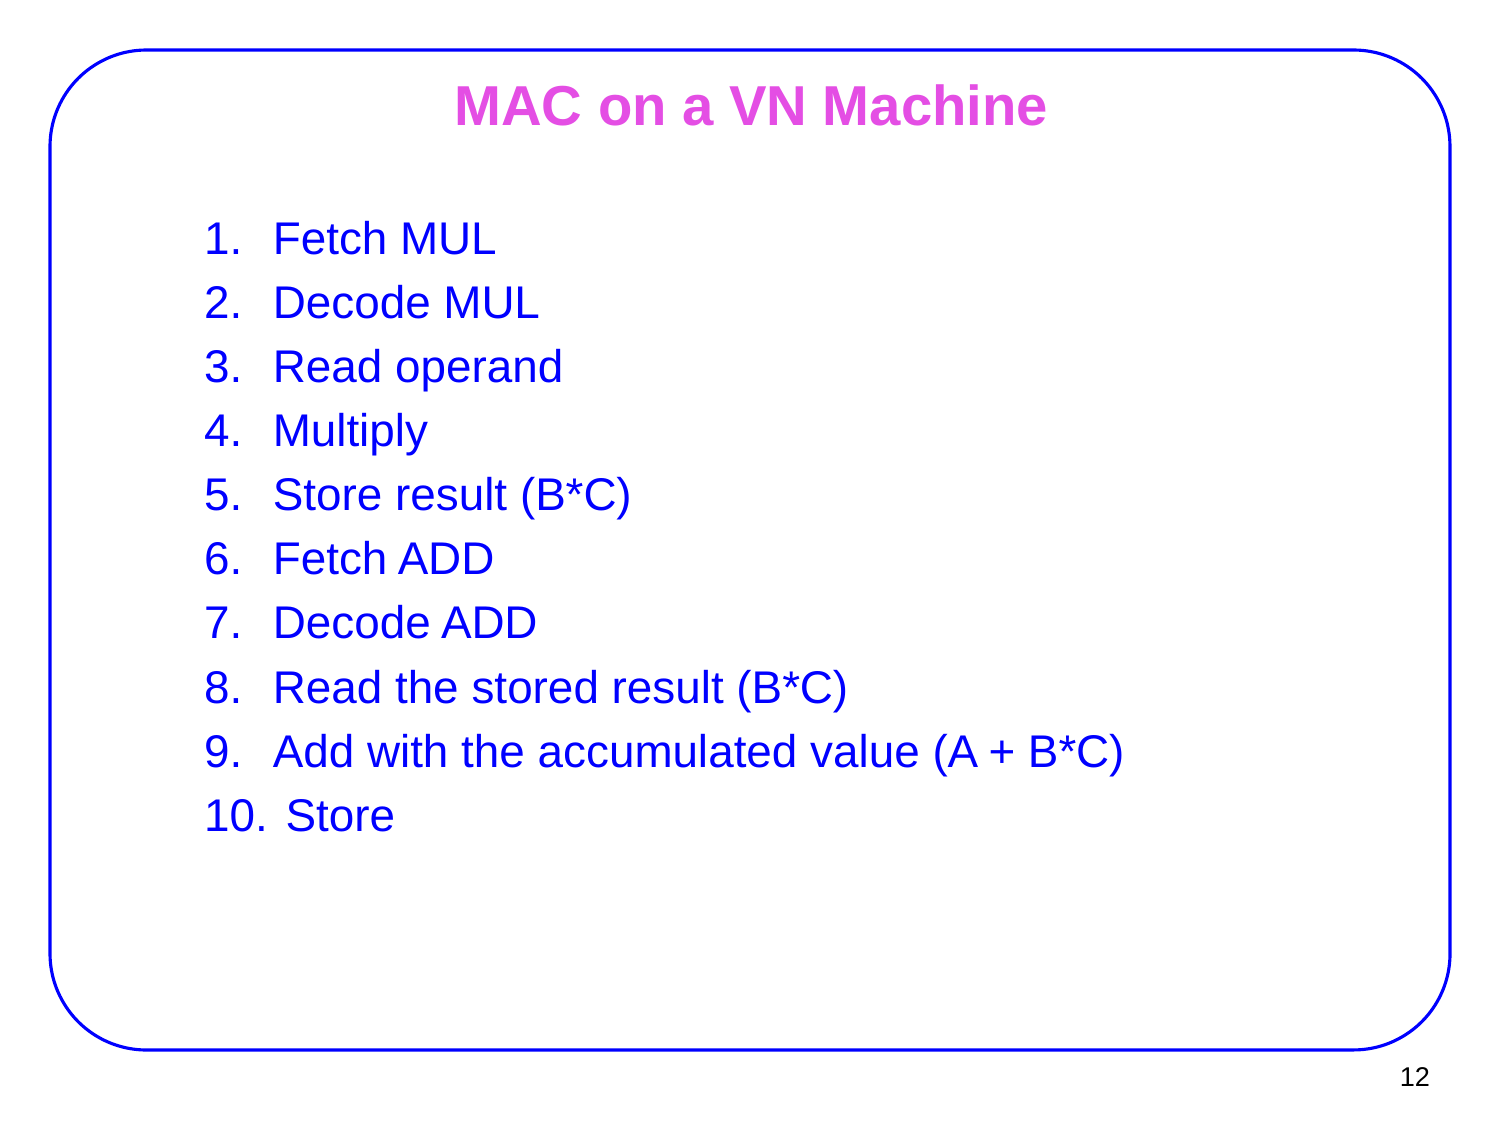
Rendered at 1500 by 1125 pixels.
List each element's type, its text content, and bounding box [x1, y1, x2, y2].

slide_number 12 [1351, 1047, 1444, 1104]
title MAC on a VN Machine [113, 66, 1389, 140]
list Fetch MUL Decode MUL Read operand Multiply Store result (B*C) Fetch ADD Decode ADD Read the stored result (B*C) Add with the accumulated value (A + B*C) Store [112, 200, 1388, 963]
